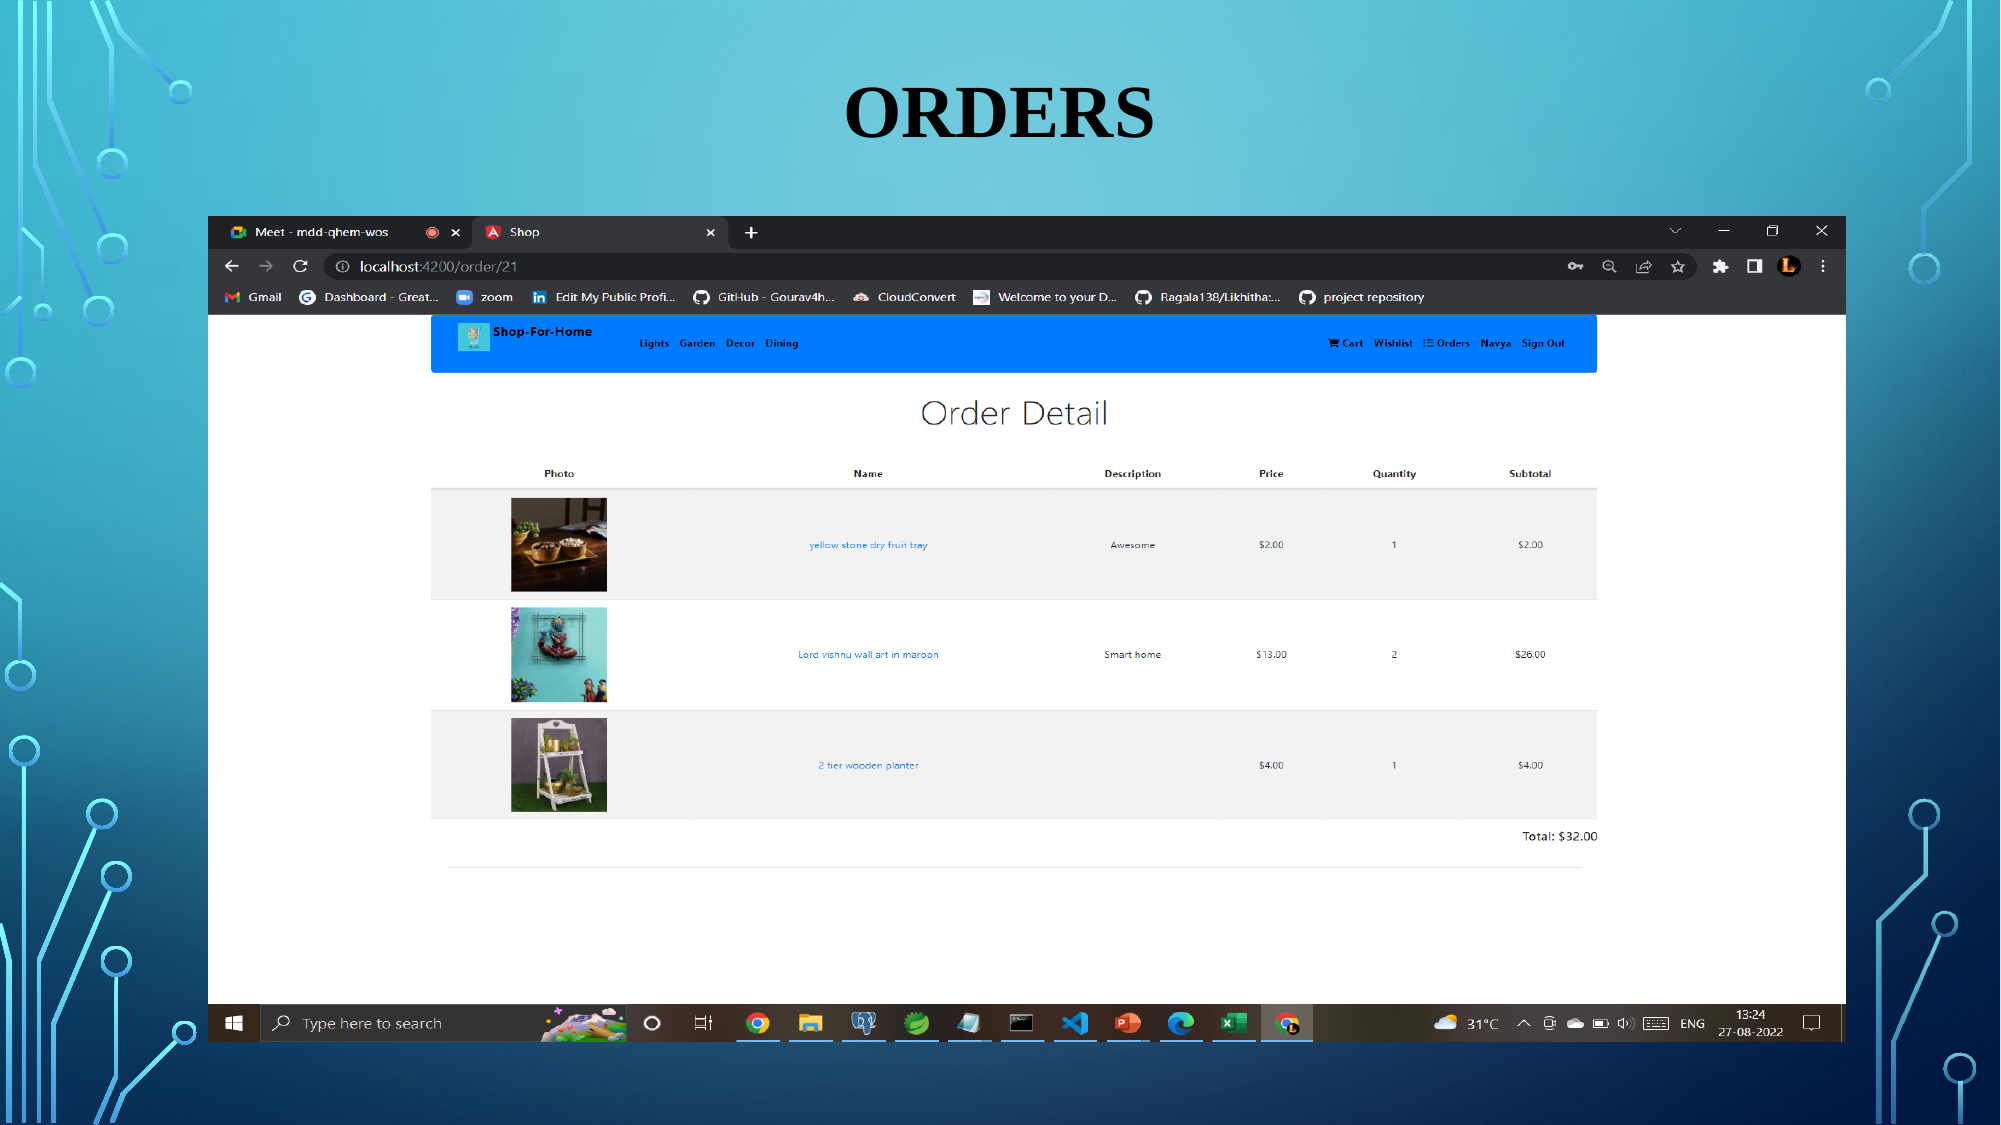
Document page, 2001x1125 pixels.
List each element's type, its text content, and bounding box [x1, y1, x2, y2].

title Orders [187, 43, 1813, 184]
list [207, 216, 1846, 1042]
